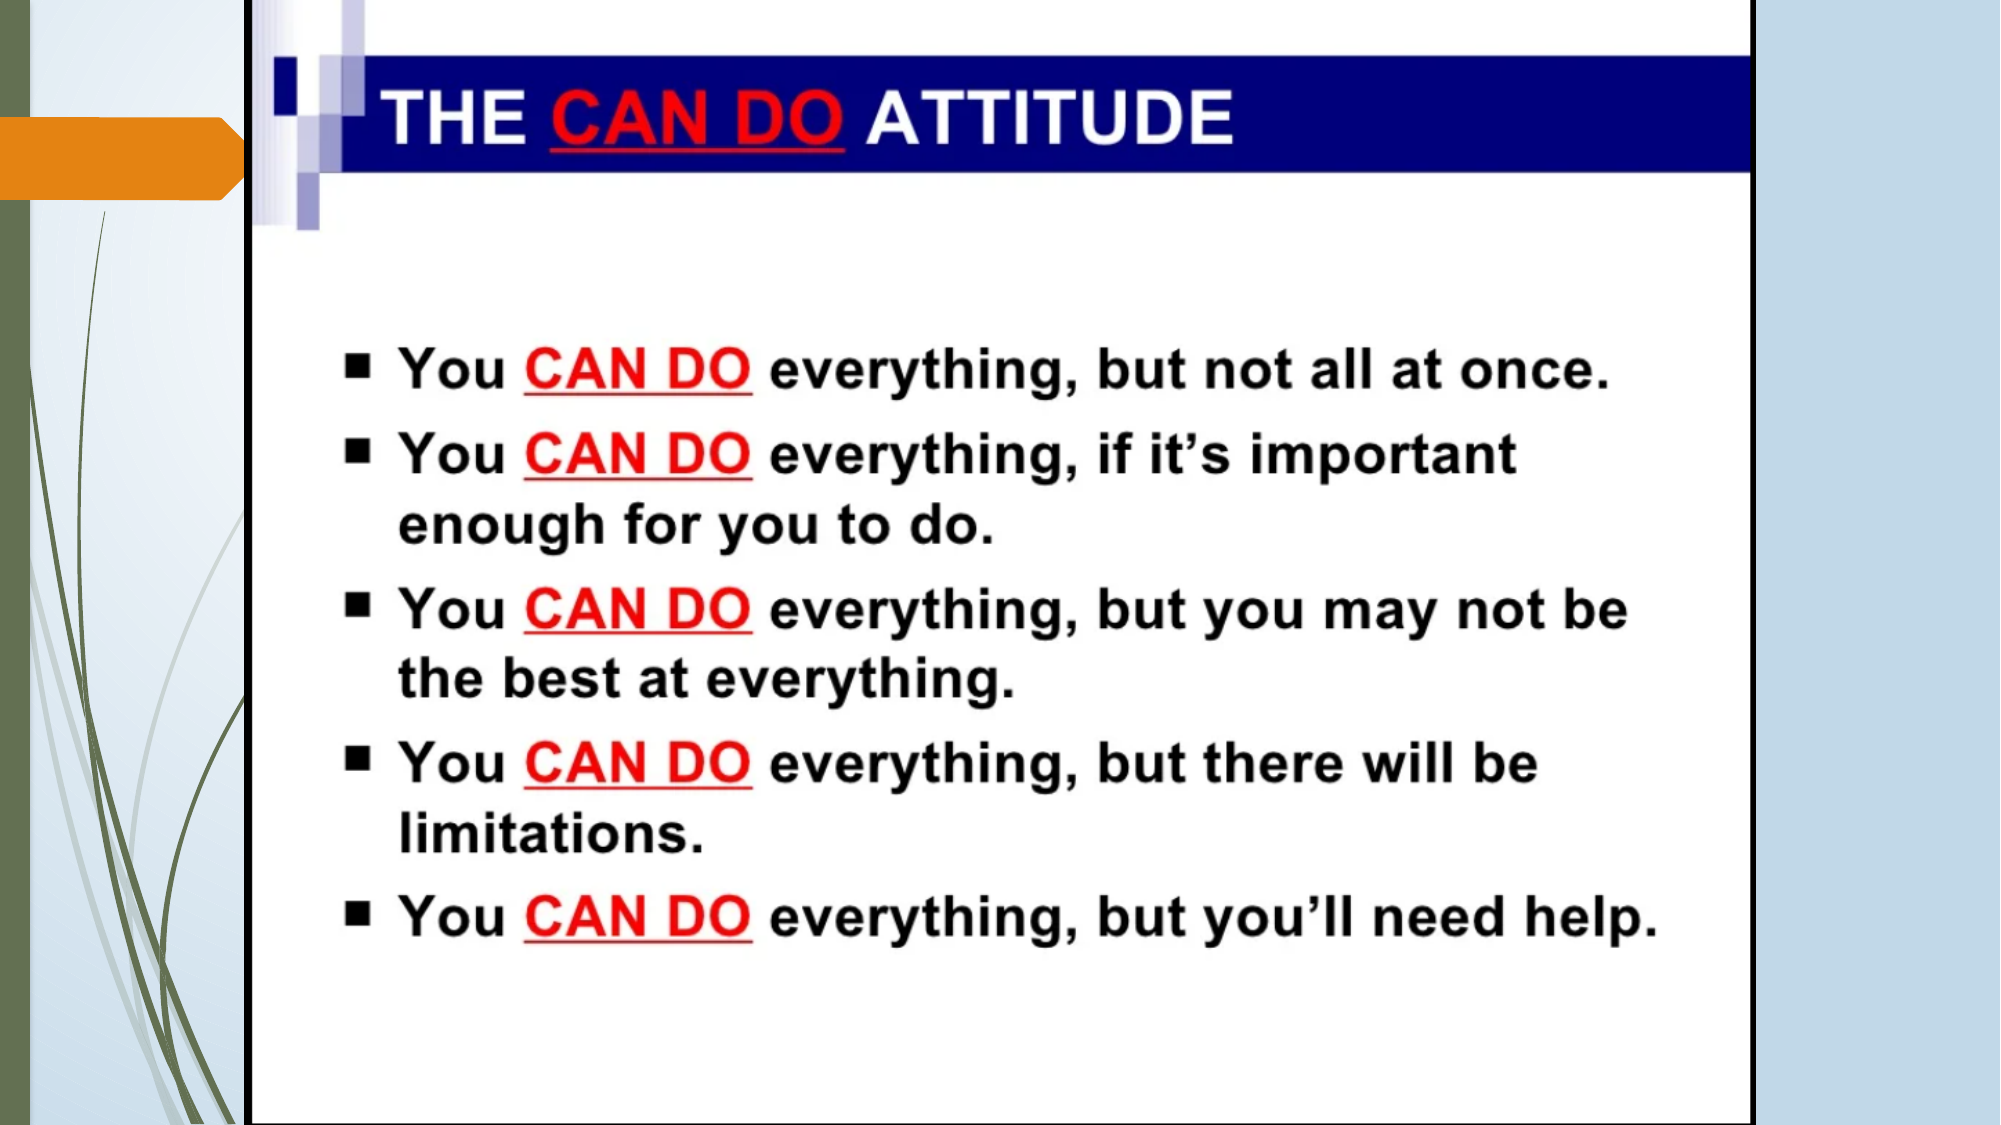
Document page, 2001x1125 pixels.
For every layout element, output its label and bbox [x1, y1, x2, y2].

picture [243, 0, 1757, 1125]
